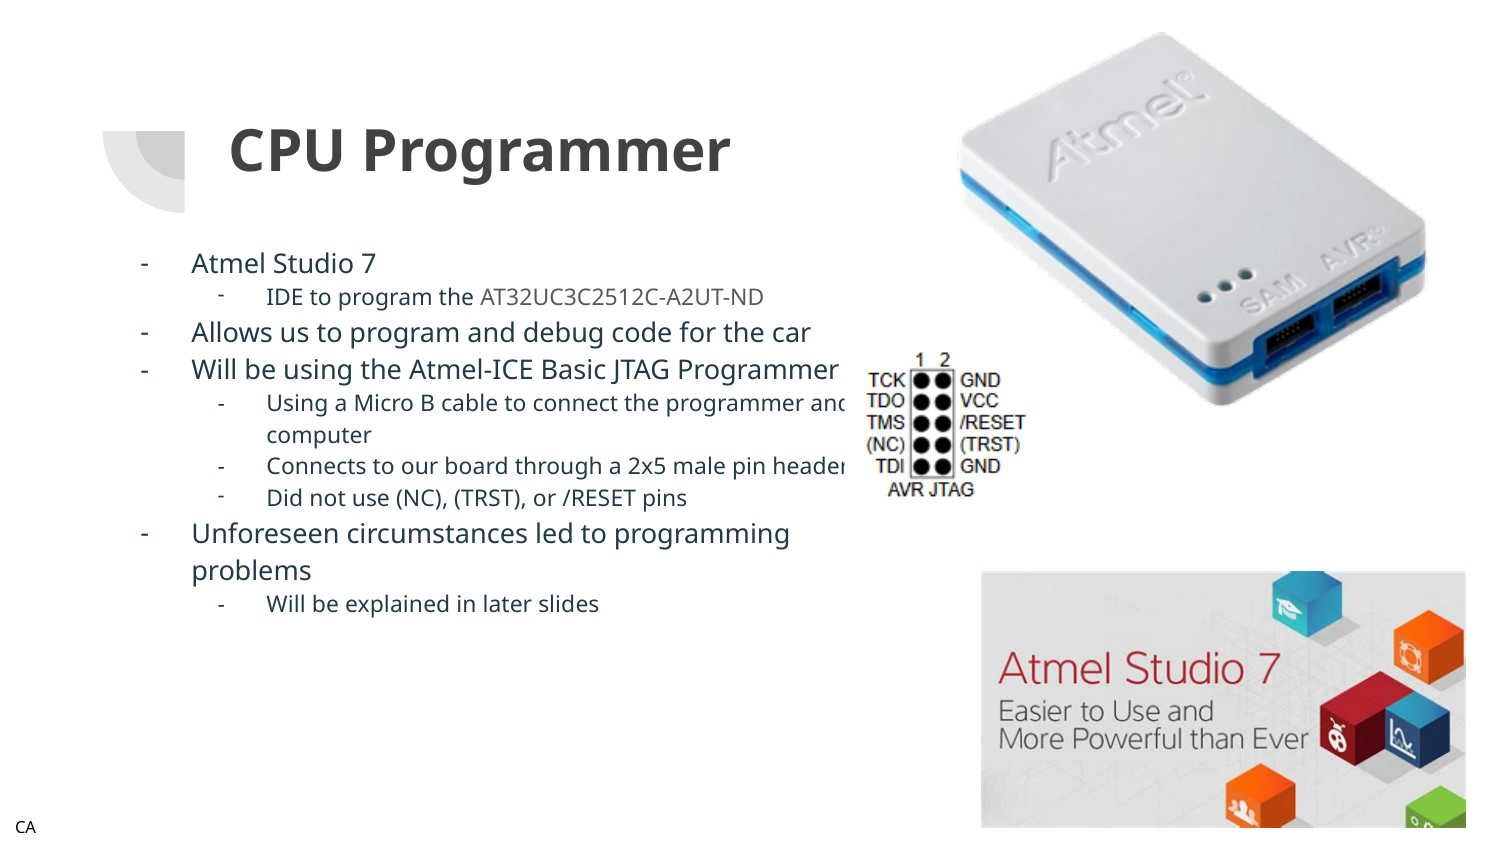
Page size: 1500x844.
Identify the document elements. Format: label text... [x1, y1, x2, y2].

text_box CA [0, 801, 61, 844]
list Atmel Studio 7 IDE to program the AT32UC3C2512C-A2UT-ND Allows us to program and debug code for the car Will be using the Atmel-ICE Basic JTAG Programmer Using a Micro B cable to connect the programmer and computer Connects to our board through a 2x5 male pin header Did not use (NC), (TRST), or /RESET pins Unforeseen circumstances led to programming problems Will be explained in later slides [101, 226, 914, 644]
picture [981, 570, 1466, 828]
picture [844, 30, 1439, 507]
title CPU Programmer [213, 98, 923, 263]
